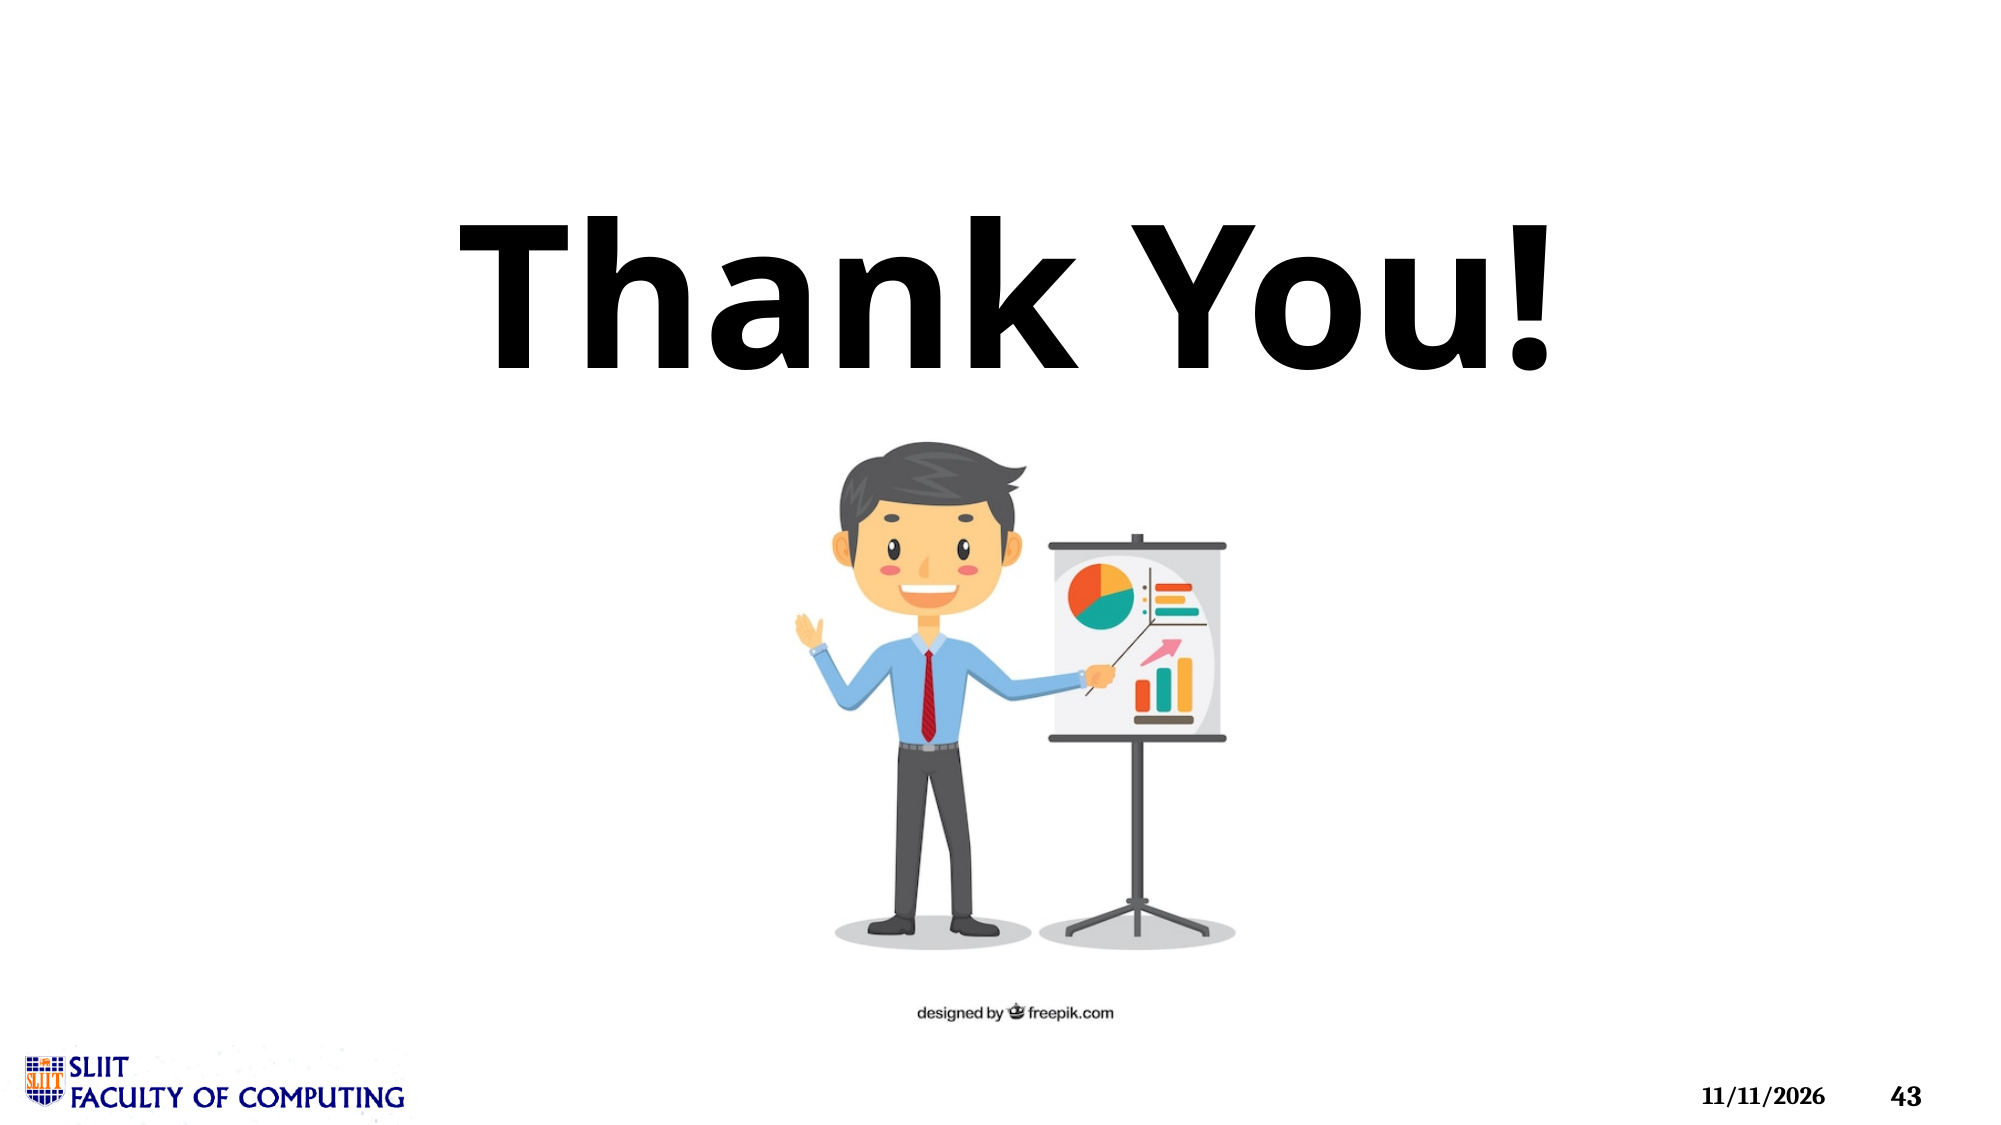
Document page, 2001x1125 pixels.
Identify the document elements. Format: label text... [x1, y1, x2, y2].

picture [668, 349, 1363, 1043]
picture [0, 1045, 413, 1125]
title Thank You! [50, 50, 1967, 528]
